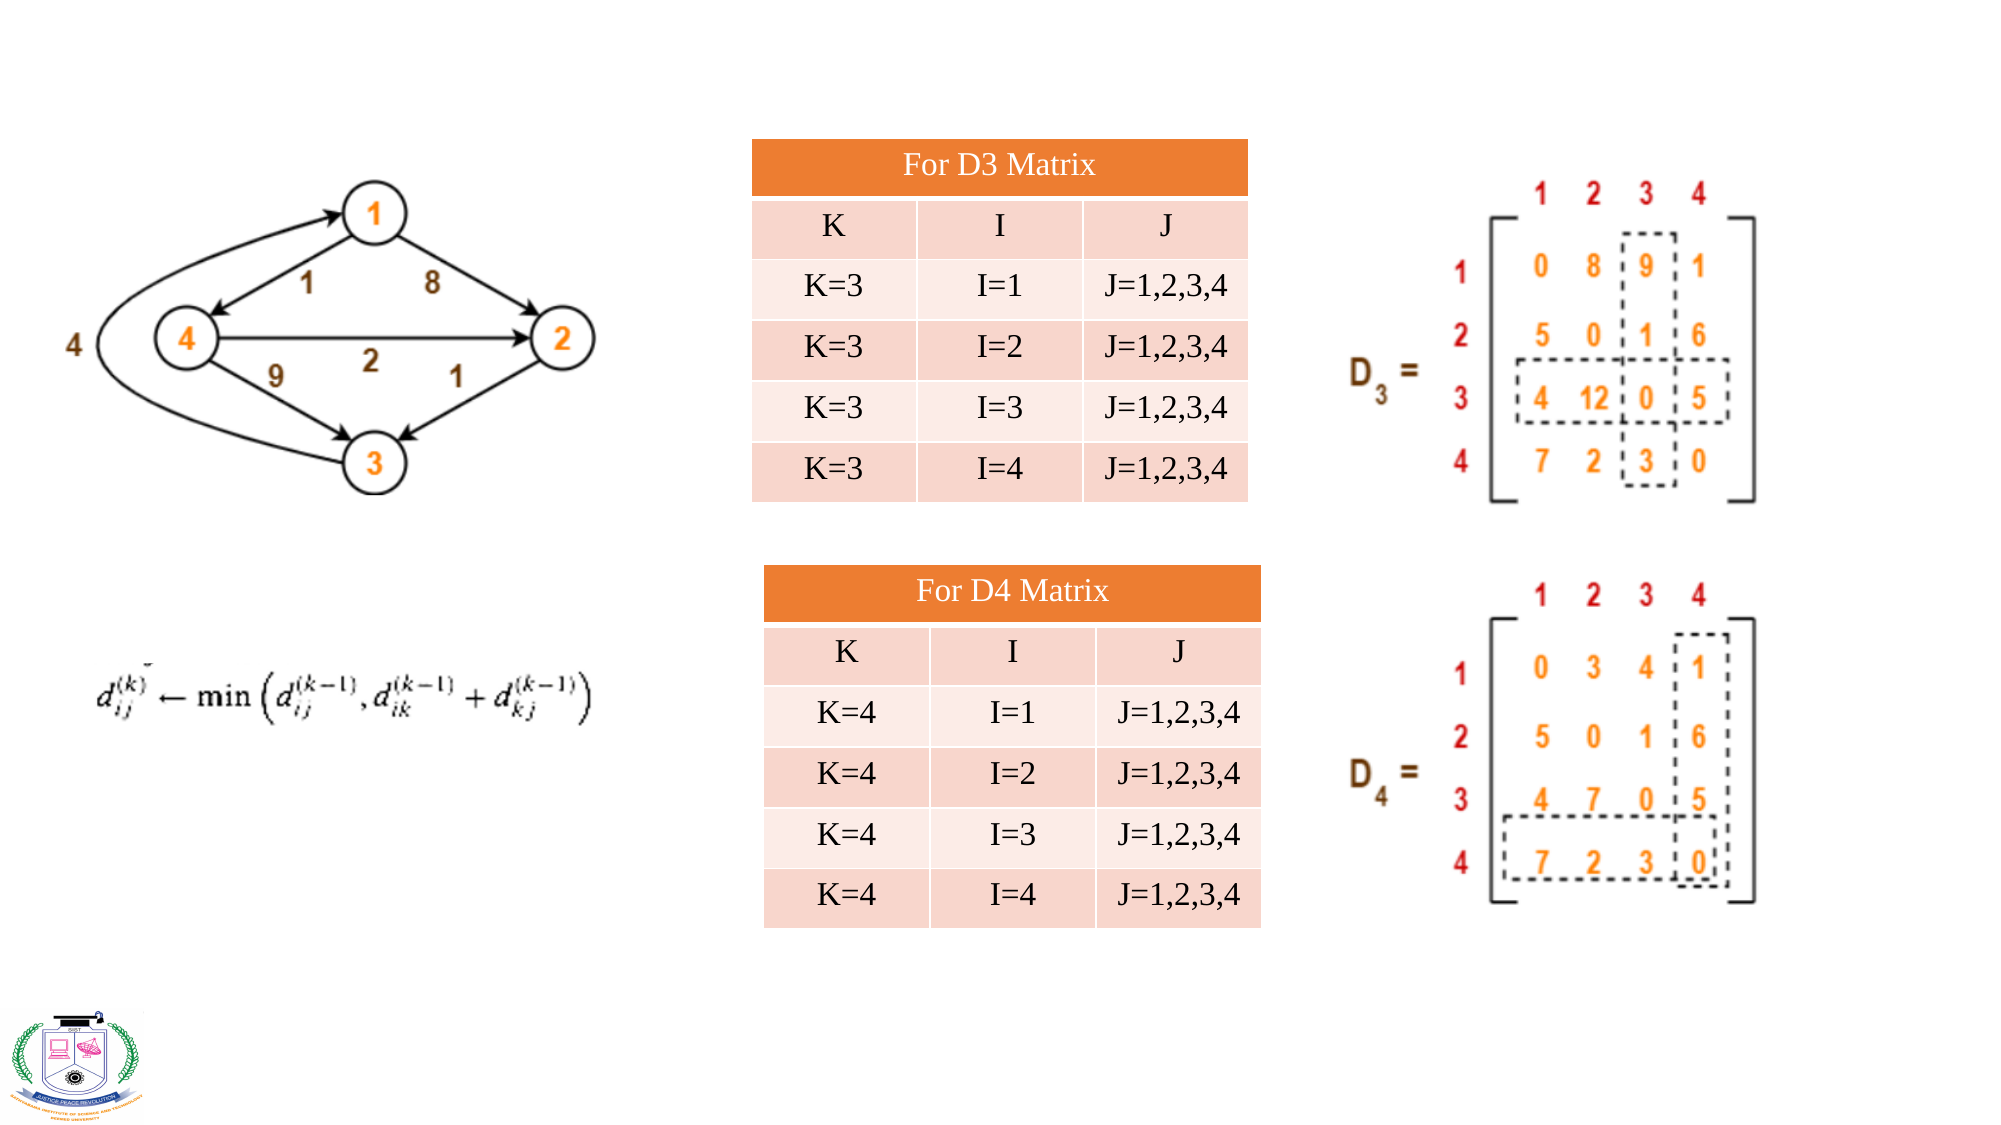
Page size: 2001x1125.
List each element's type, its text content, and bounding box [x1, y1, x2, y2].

table_cell I=1 [918, 260, 1082, 319]
table_cell K=4 [764, 687, 929, 746]
table_cell K=3 [752, 382, 916, 441]
table_header For D4 Matrix [764, 565, 1261, 622]
table_cell J=1,2,3,4 [1084, 443, 1248, 502]
picture [86, 662, 613, 748]
table_cell I=2 [918, 321, 1082, 380]
picture [29, 122, 704, 509]
table_cell J=1,2,3,4 [1097, 687, 1261, 746]
table_cell J=1,2,3,4 [1097, 809, 1261, 868]
table_cell I [918, 201, 1082, 259]
table_cell J=1,2,3,4 [1084, 321, 1248, 380]
table_cell J=1,2,3,4 [1097, 869, 1261, 928]
table_cell I=3 [918, 382, 1082, 441]
table_cell I=4 [931, 869, 1095, 928]
table_cell K=4 [764, 809, 929, 868]
table_cell J=1,2,3,4 [1084, 260, 1248, 319]
table_cell K=3 [752, 260, 916, 319]
table_cell J [1084, 201, 1248, 259]
table_cell I [931, 628, 1095, 685]
table_cell K [752, 201, 916, 259]
table_cell I=4 [918, 443, 1082, 502]
table_cell K [764, 628, 929, 685]
picture [1322, 136, 1855, 1010]
table_cell J [1097, 628, 1261, 685]
table_cell J=1,2,3,4 [1097, 748, 1261, 807]
table_cell K=3 [752, 321, 916, 380]
table_cell K=4 [764, 748, 929, 807]
table_header For D3 Matrix [752, 139, 1248, 196]
picture [0, 1008, 144, 1125]
table_cell K=3 [752, 443, 916, 502]
table_cell J=1,2,3,4 [1084, 382, 1248, 441]
table_cell I=3 [931, 809, 1095, 868]
table_cell K=4 [764, 869, 929, 928]
table_cell I=1 [931, 687, 1095, 746]
table_cell I=2 [931, 748, 1095, 807]
